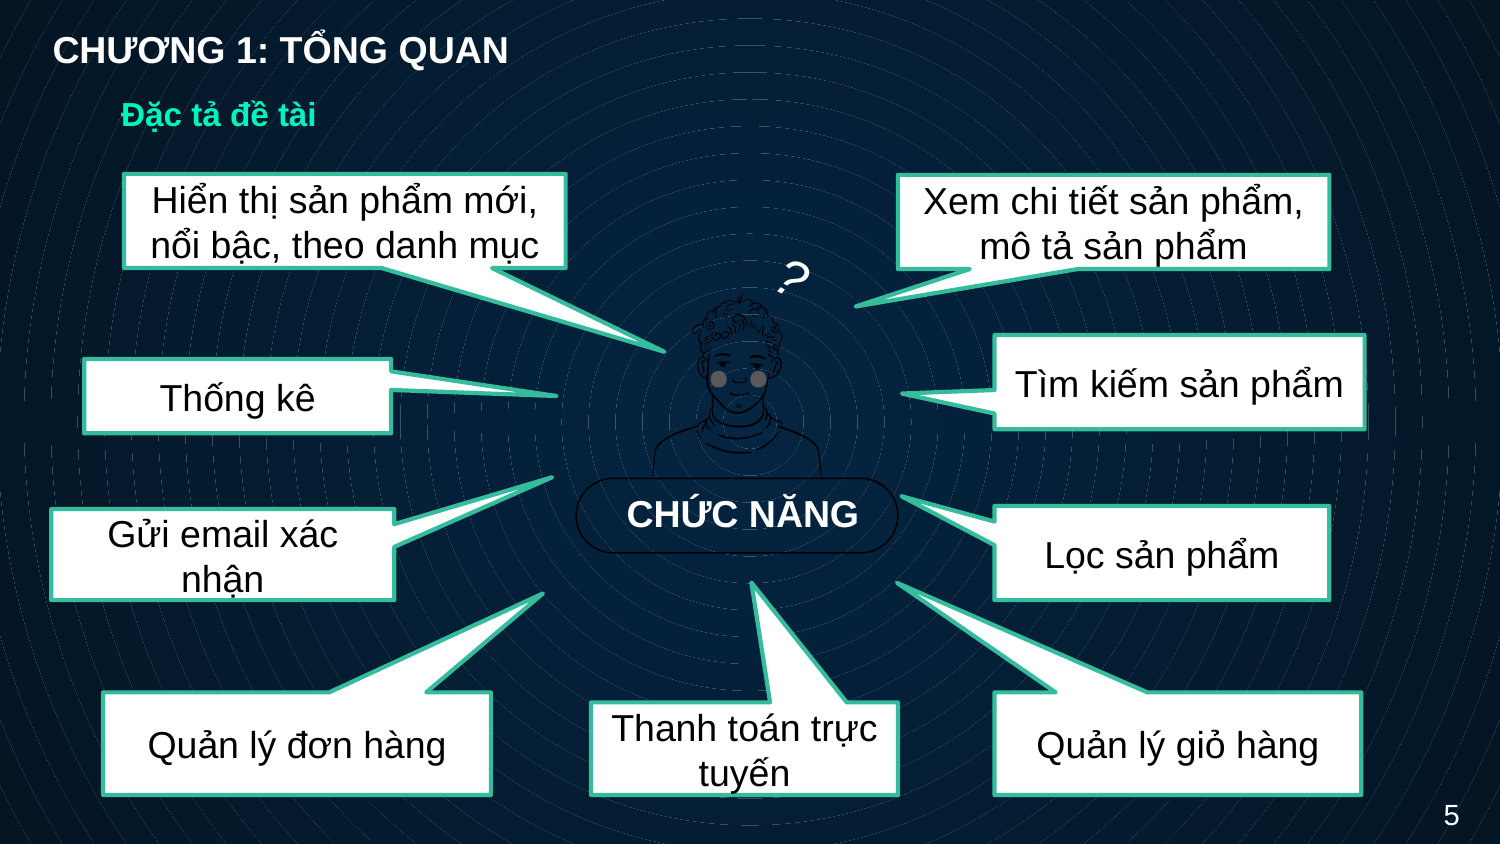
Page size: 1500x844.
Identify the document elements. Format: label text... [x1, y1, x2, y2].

text_box Thanh toán trực tuyến [588, 580, 901, 798]
text_box [576, 478, 898, 553]
text_box Tìm kiếm sản phẩm [899, 332, 1367, 432]
text_box ? [742, 224, 845, 298]
text_box Quản lý giỏ hàng [895, 580, 1364, 798]
text_box Lọc sản phẩm [899, 494, 1332, 603]
text_box Đặc tả đề tài [106, 85, 333, 140]
text_box CHỨC NĂNG [611, 482, 875, 543]
text_box Hiển thị sản phẩm mới, nổi bậc, theo danh mục [121, 171, 647, 349]
text_box Thống kê [82, 356, 559, 436]
text_box 5 [1428, 789, 1475, 839]
text_box Quản lý đơn hàng [100, 591, 545, 798]
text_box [652, 291, 822, 478]
text_box Gửi email xác nhận [49, 475, 555, 603]
text_box Xem chi tiết sản phẩm, mô tả sản phẩm [853, 172, 1332, 309]
text_box CHƯƠNG 1: TỔNG QUAN [37, 18, 525, 78]
